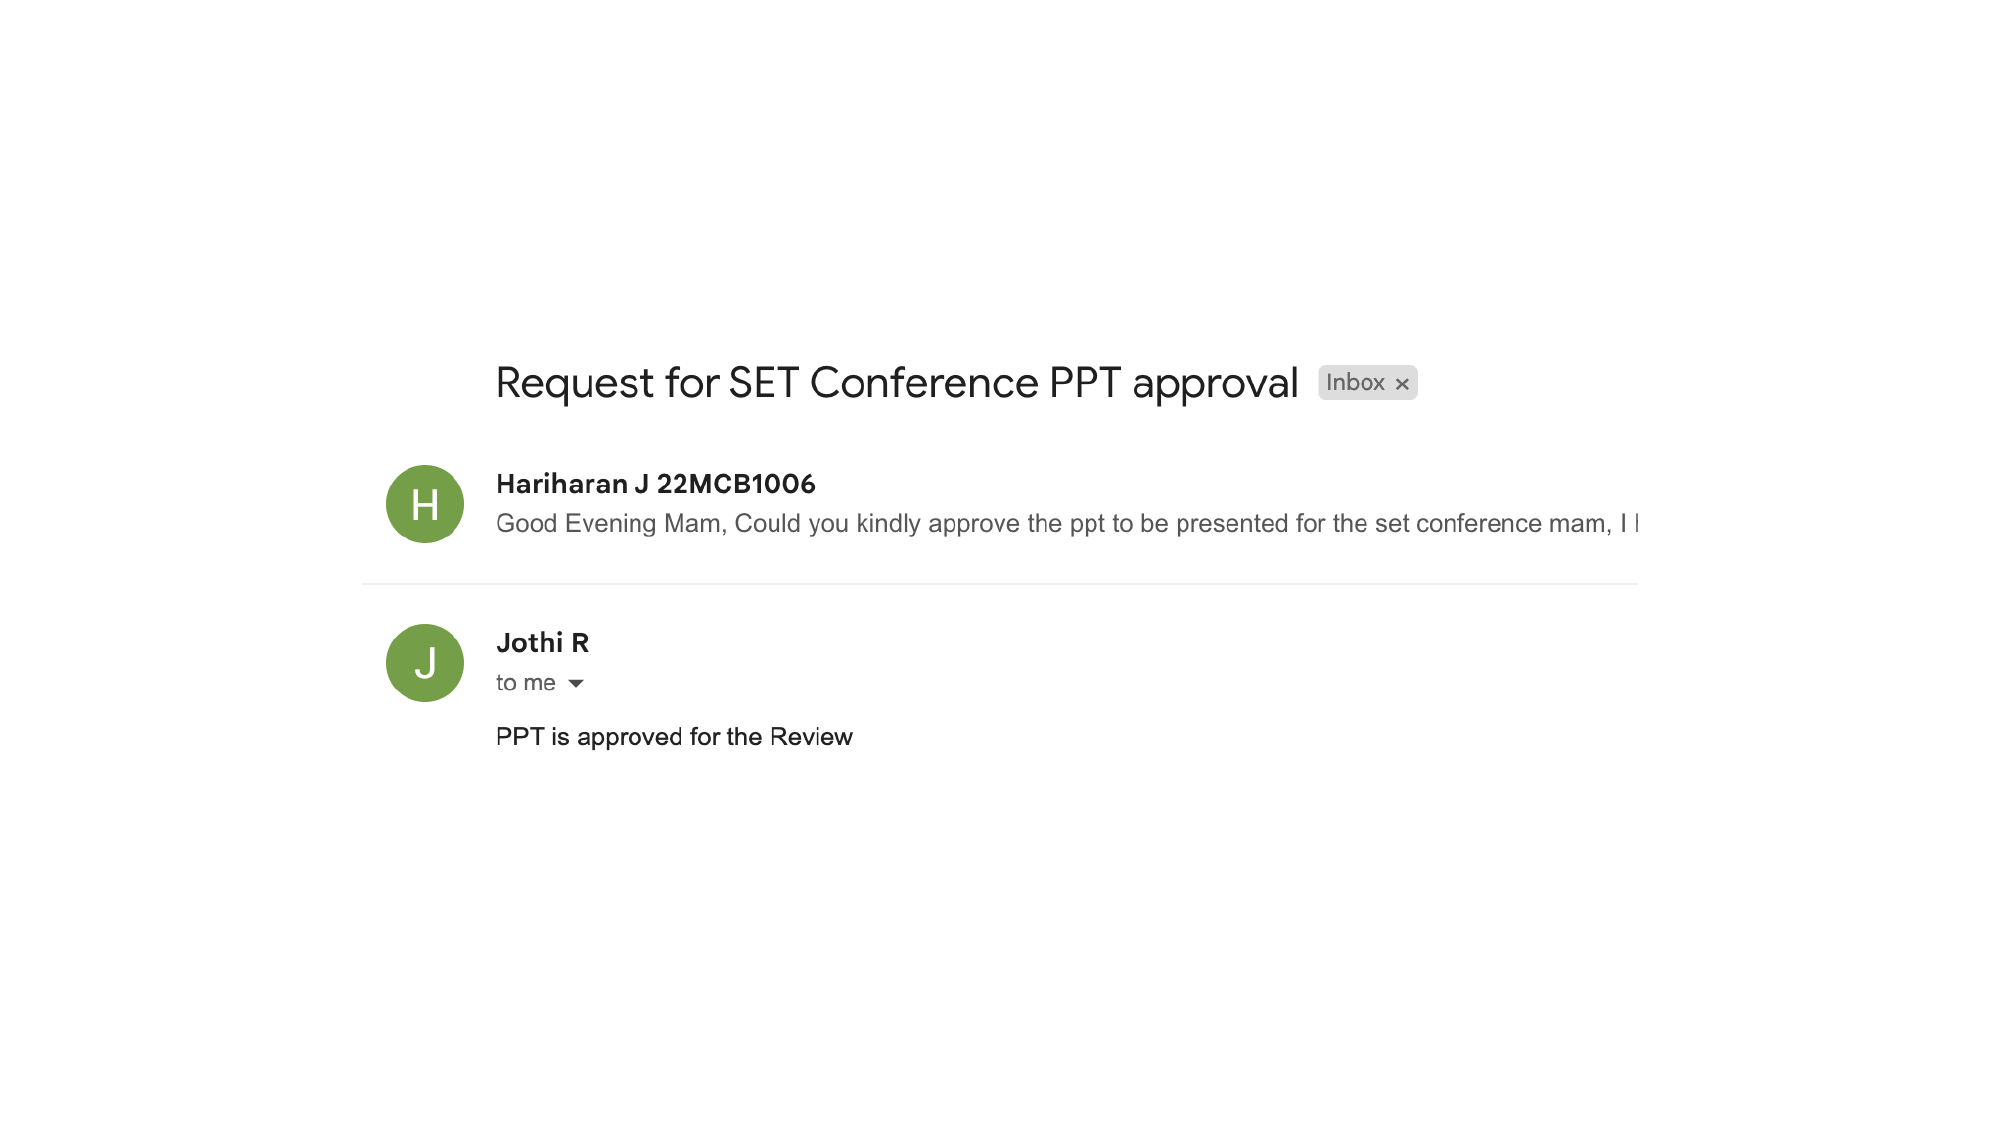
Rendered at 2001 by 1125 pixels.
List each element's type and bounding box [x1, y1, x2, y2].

picture [362, 333, 1638, 792]
